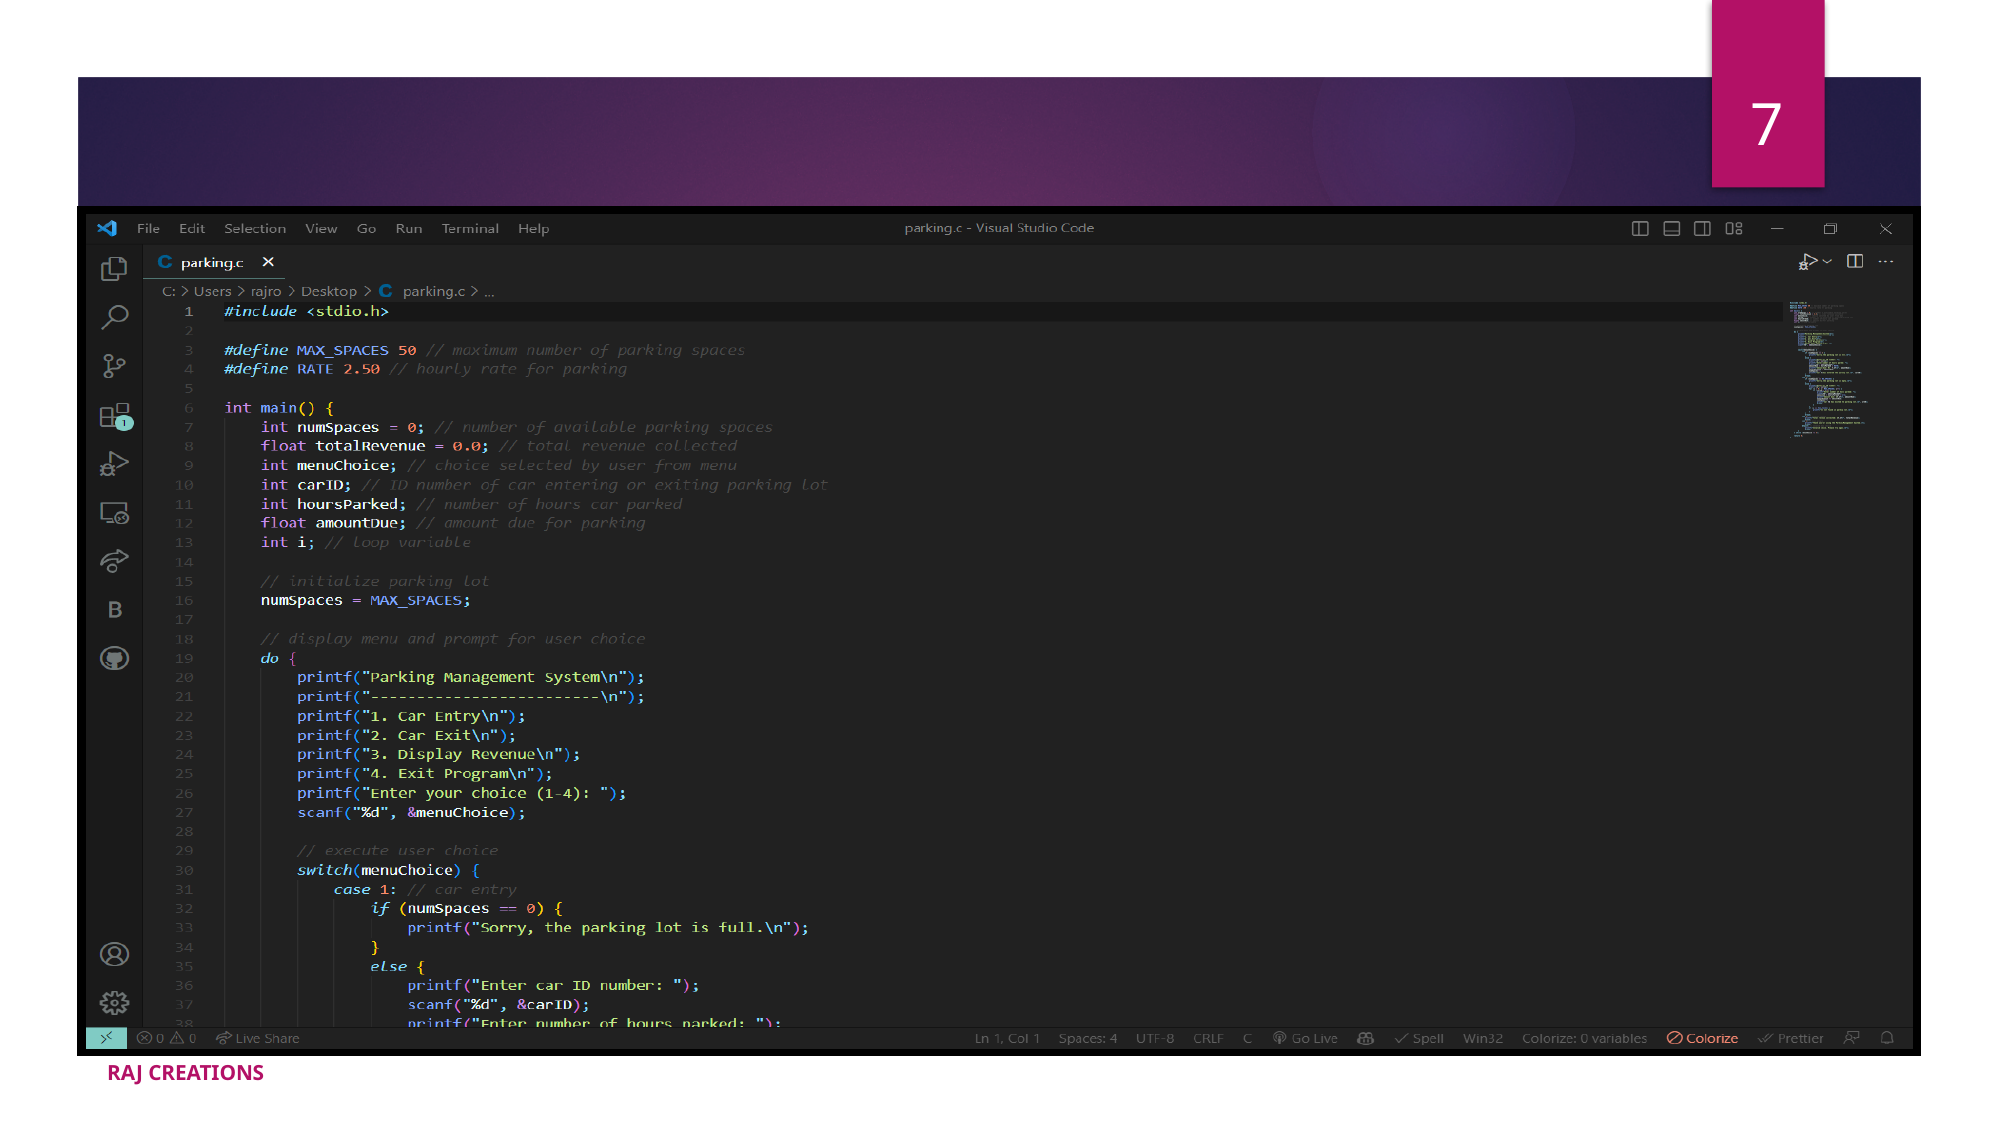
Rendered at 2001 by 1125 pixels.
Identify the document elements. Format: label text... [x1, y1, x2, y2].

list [76, 206, 1922, 1057]
slide_number 7 [1698, 48, 1836, 175]
footer RAJ CREATIONS [92, 1068, 726, 1099]
